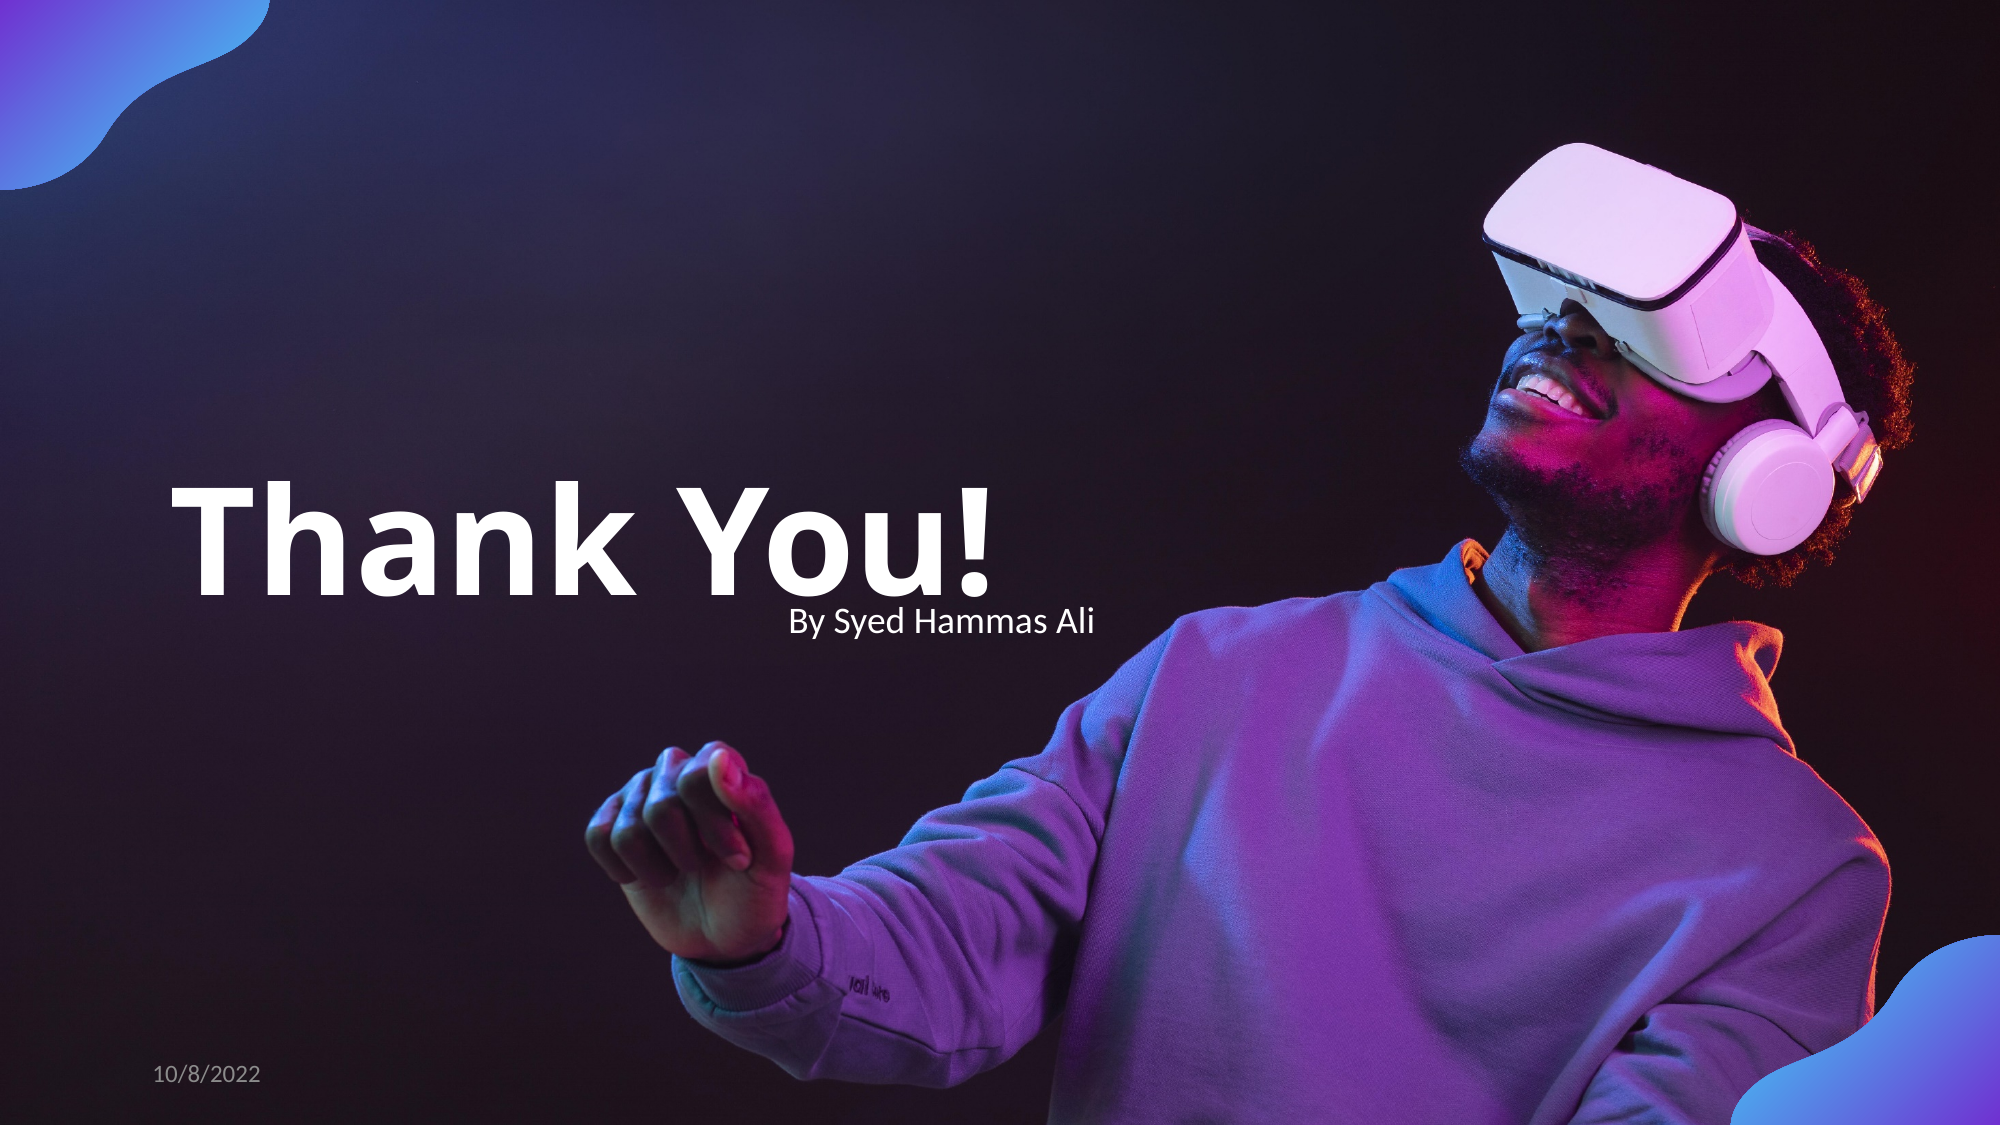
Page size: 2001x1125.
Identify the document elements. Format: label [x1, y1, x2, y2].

text_box [0, 438, 1311, 636]
picture [0, 0, 2000, 1125]
